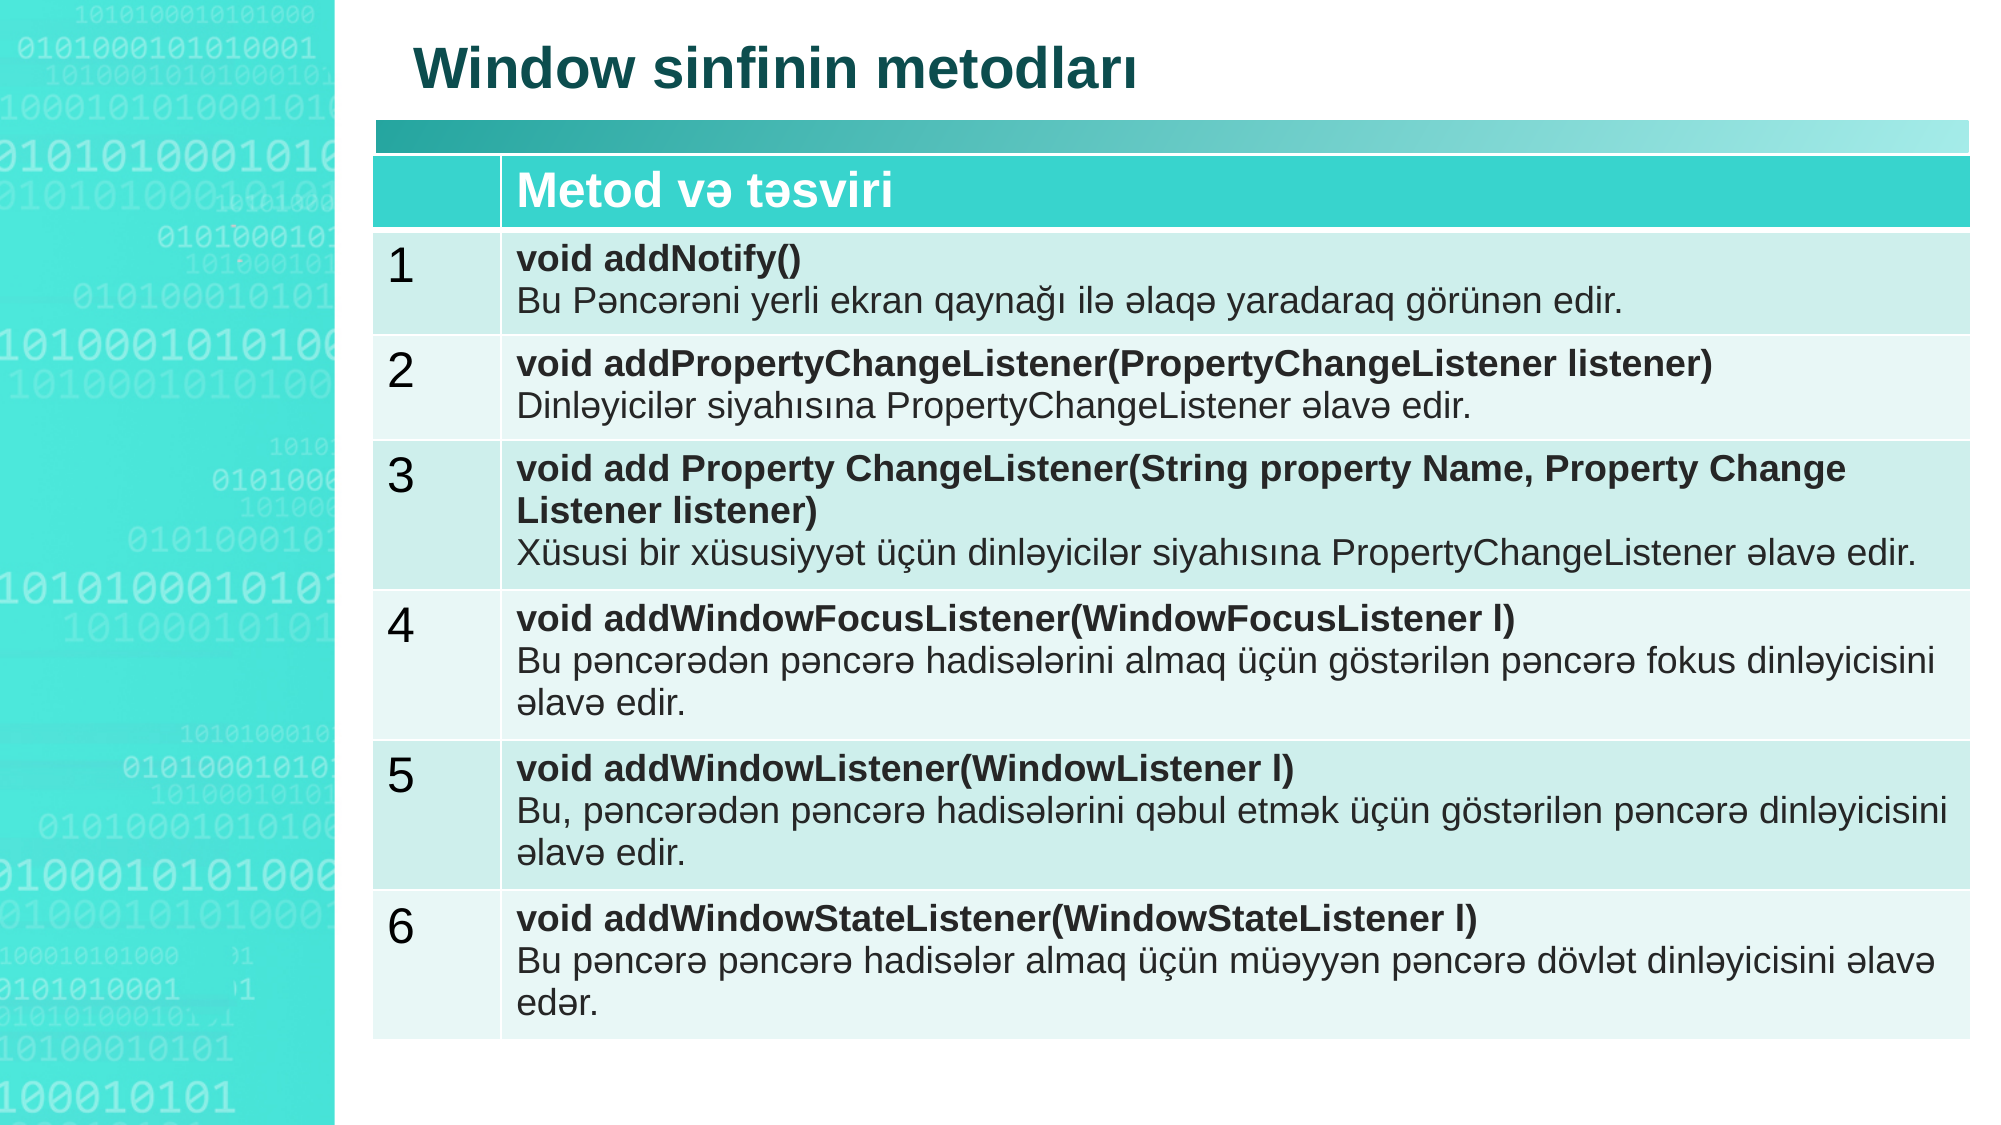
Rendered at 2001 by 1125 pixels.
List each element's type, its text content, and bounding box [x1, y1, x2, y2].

table_cell 3 [373, 441, 500, 589]
table_cell 2 [373, 336, 500, 439]
text_box Agenda Style [0, 98, 2000, 225]
table_cell void addWindowListener(WindowListener l) Bu, pəncərədən pəncərə hadisələrini qəbul etmək üçün göstərilən pəncərə dinləyicisini əlavə edir. [502, 741, 1970, 889]
text_box Window sinfinin metodları [398, 23, 1154, 108]
table_cell void addNotify() Bu Pəncərəni yerli ekran qaynağı ilə əlaqə yaradaraq görünən edir. [502, 233, 1970, 334]
table_cell void addWindowFocusListener(WindowFocusListener l) Bu pəncərədən pəncərə hadisələrini almaq üçün göstərilən pəncərə fokus dinləyicisini əlavə edir. [502, 591, 1970, 739]
table_cell 6 [373, 891, 500, 1039]
table_cell void addWindowStateListener(WindowStateListener l) Bu pəncərə pəncərə hadisələr almaq üçün müəyyən pəncərə dövlət dinləyicisini əlavə edər. [502, 891, 1970, 1039]
picture [0, 0, 2001, 1125]
text_box [374, 118, 1971, 154]
table_cell void add Property ChangeListener(String property Name, Property Change Listener listener) Xüsusi bir xüsusiyyət üçün dinləyicilər siyahısına PropertyChangeListener əlavə edir. [502, 441, 1970, 589]
table_cell 4 [373, 591, 500, 739]
table_header [373, 156, 500, 227]
table_cell 5 [373, 741, 500, 889]
table_cell void addPropertyChangeListener(PropertyChangeListener listener) Dinləyicilər siyahısına PropertyChangeListener əlavə edir. [502, 336, 1970, 439]
table_cell 1 [373, 233, 500, 334]
table_header Metod və təsviri [502, 156, 1970, 227]
